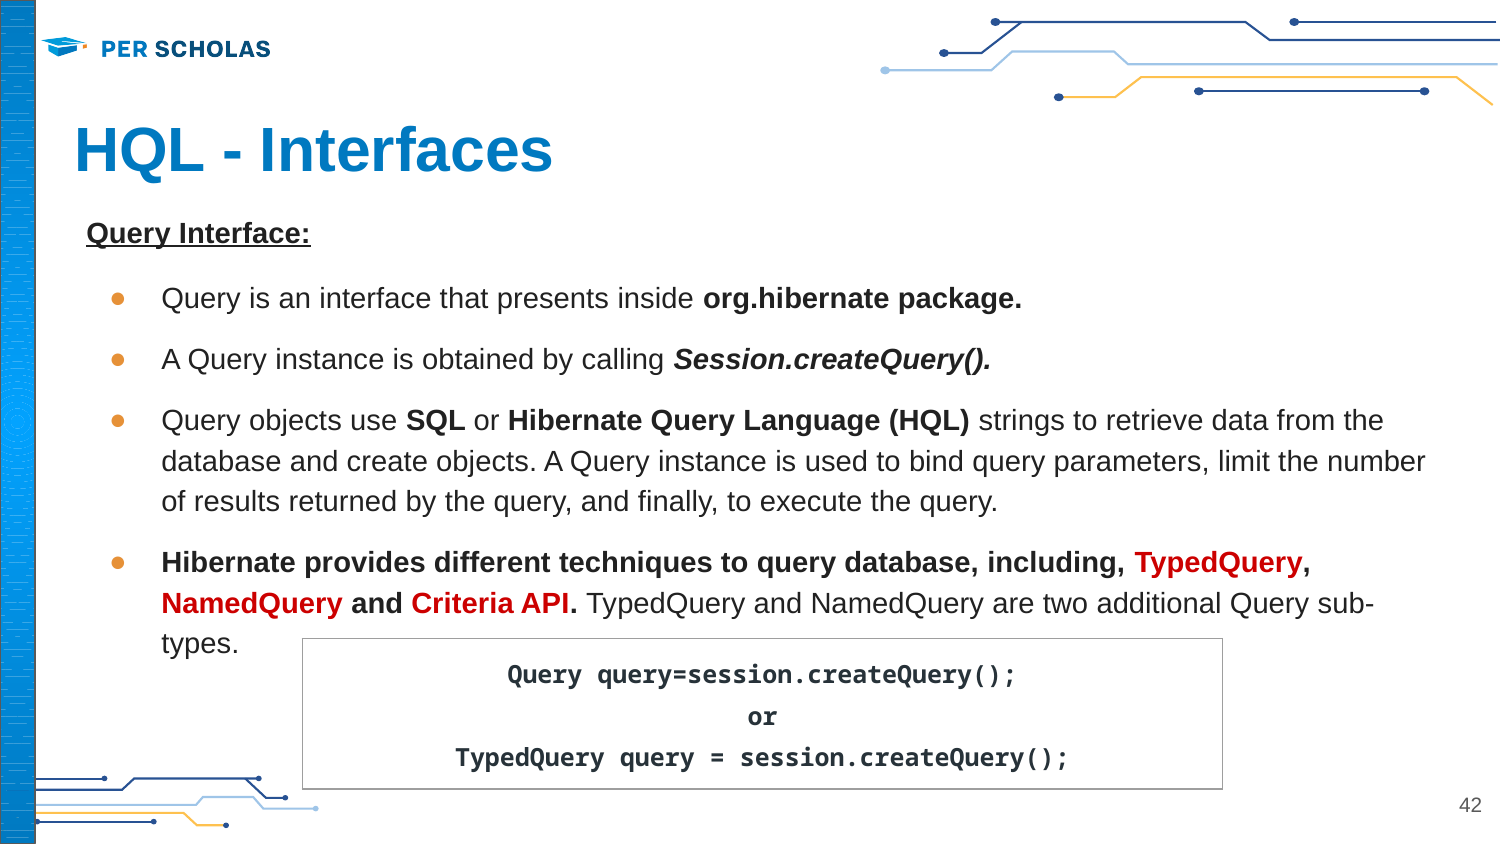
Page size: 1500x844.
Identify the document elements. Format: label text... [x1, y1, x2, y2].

table_header Query query=session.createQuery(); or TypedQuery query = session.createQuery(); [303, 639, 1222, 788]
title HQL - Interfaces [59, 99, 1457, 194]
list Query Interface: Query is an interface that presents inside org.hibernate package. A Query instance is obtained by calling Session.createQuery(). Query objects use SQL or Hibernate Query Language (HQL) strings to retrieve data from the database and create objects. A Query instance is used to bind query parameters, limit the number of results returned by the query, and finally, to execute the query. Hibernate provides different techniques to query database, including, TypedQuery, NamedQuery and Criteria API. TypedQuery and NamedQuery are two additional Query sub-types. [71, 193, 1469, 755]
picture [36, 17, 285, 72]
